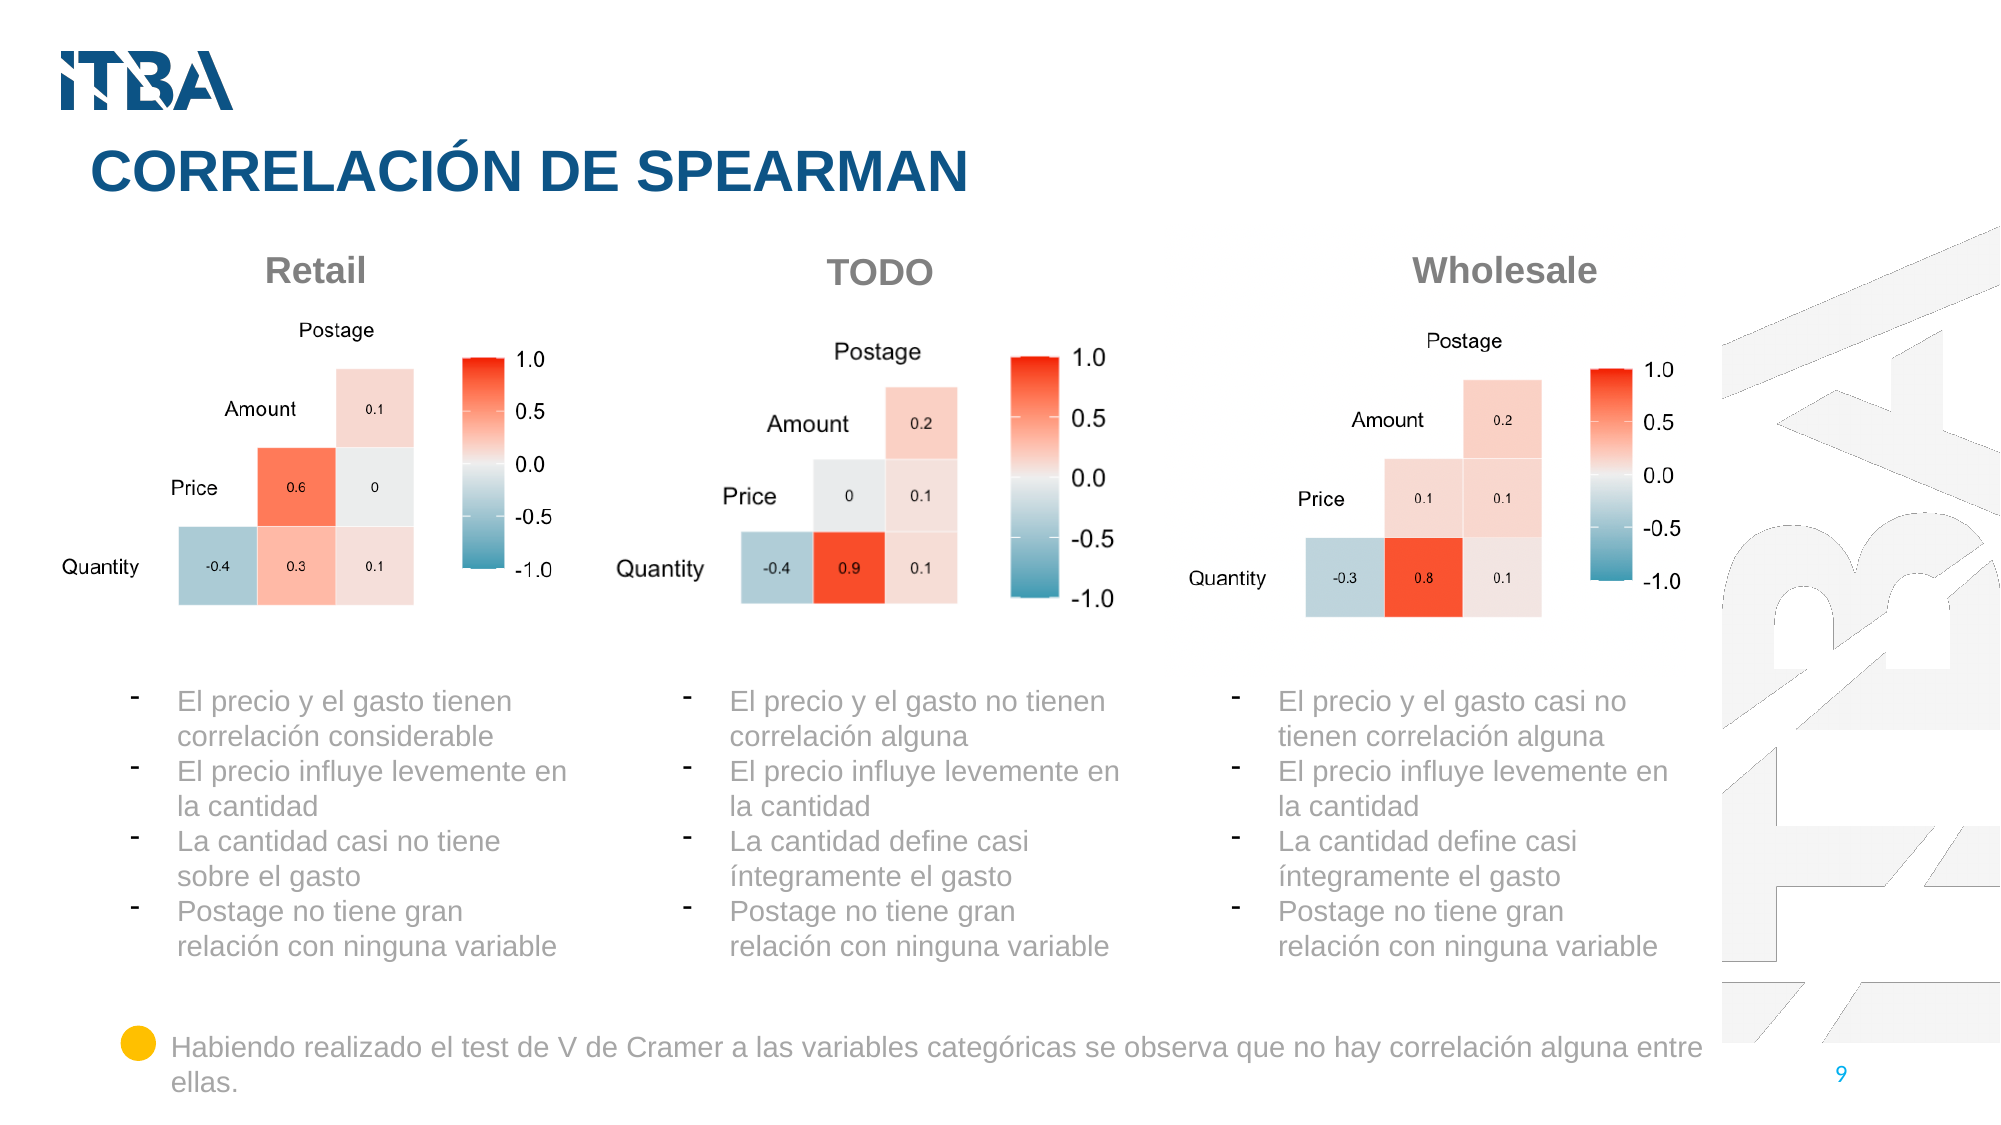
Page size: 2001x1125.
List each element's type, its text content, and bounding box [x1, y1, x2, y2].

text_box CORRELACIÓN DE SPEARMAN [75, 125, 1730, 211]
text_box El precio y el gasto no tienen correlación alguna El precio influye levemente en la cantidad La cantidad define casi íntegramente el gasto Postage no tiene gran relación con ninguna variable [667, 674, 1137, 970]
text_box El precio y el gasto tienen correlación considerable El precio influye levemente en la cantidad La cantidad casi no tiene sobre el gasto Postage no tiene gran relación con ninguna variable [115, 674, 585, 970]
text_box Habiendo realizado el test de V de Cramer a las variables categóricas se observa que no hay correlación alguna entre ellas. [156, 1020, 1790, 1106]
text_box [118, 1023, 156, 1064]
picture [61, 50, 234, 110]
picture [1164, 224, 1687, 677]
text_box El precio y el gasto casi no tienen correlación alguna El precio influye levemente en la cantidad La cantidad define casi íntegramente el gasto Postage no tiene gran relación con ninguna variable [1216, 685, 1686, 970]
slide_number 9 [1790, 1042, 1863, 1103]
picture [0, 225, 1133, 686]
picture [1722, 225, 2000, 1043]
